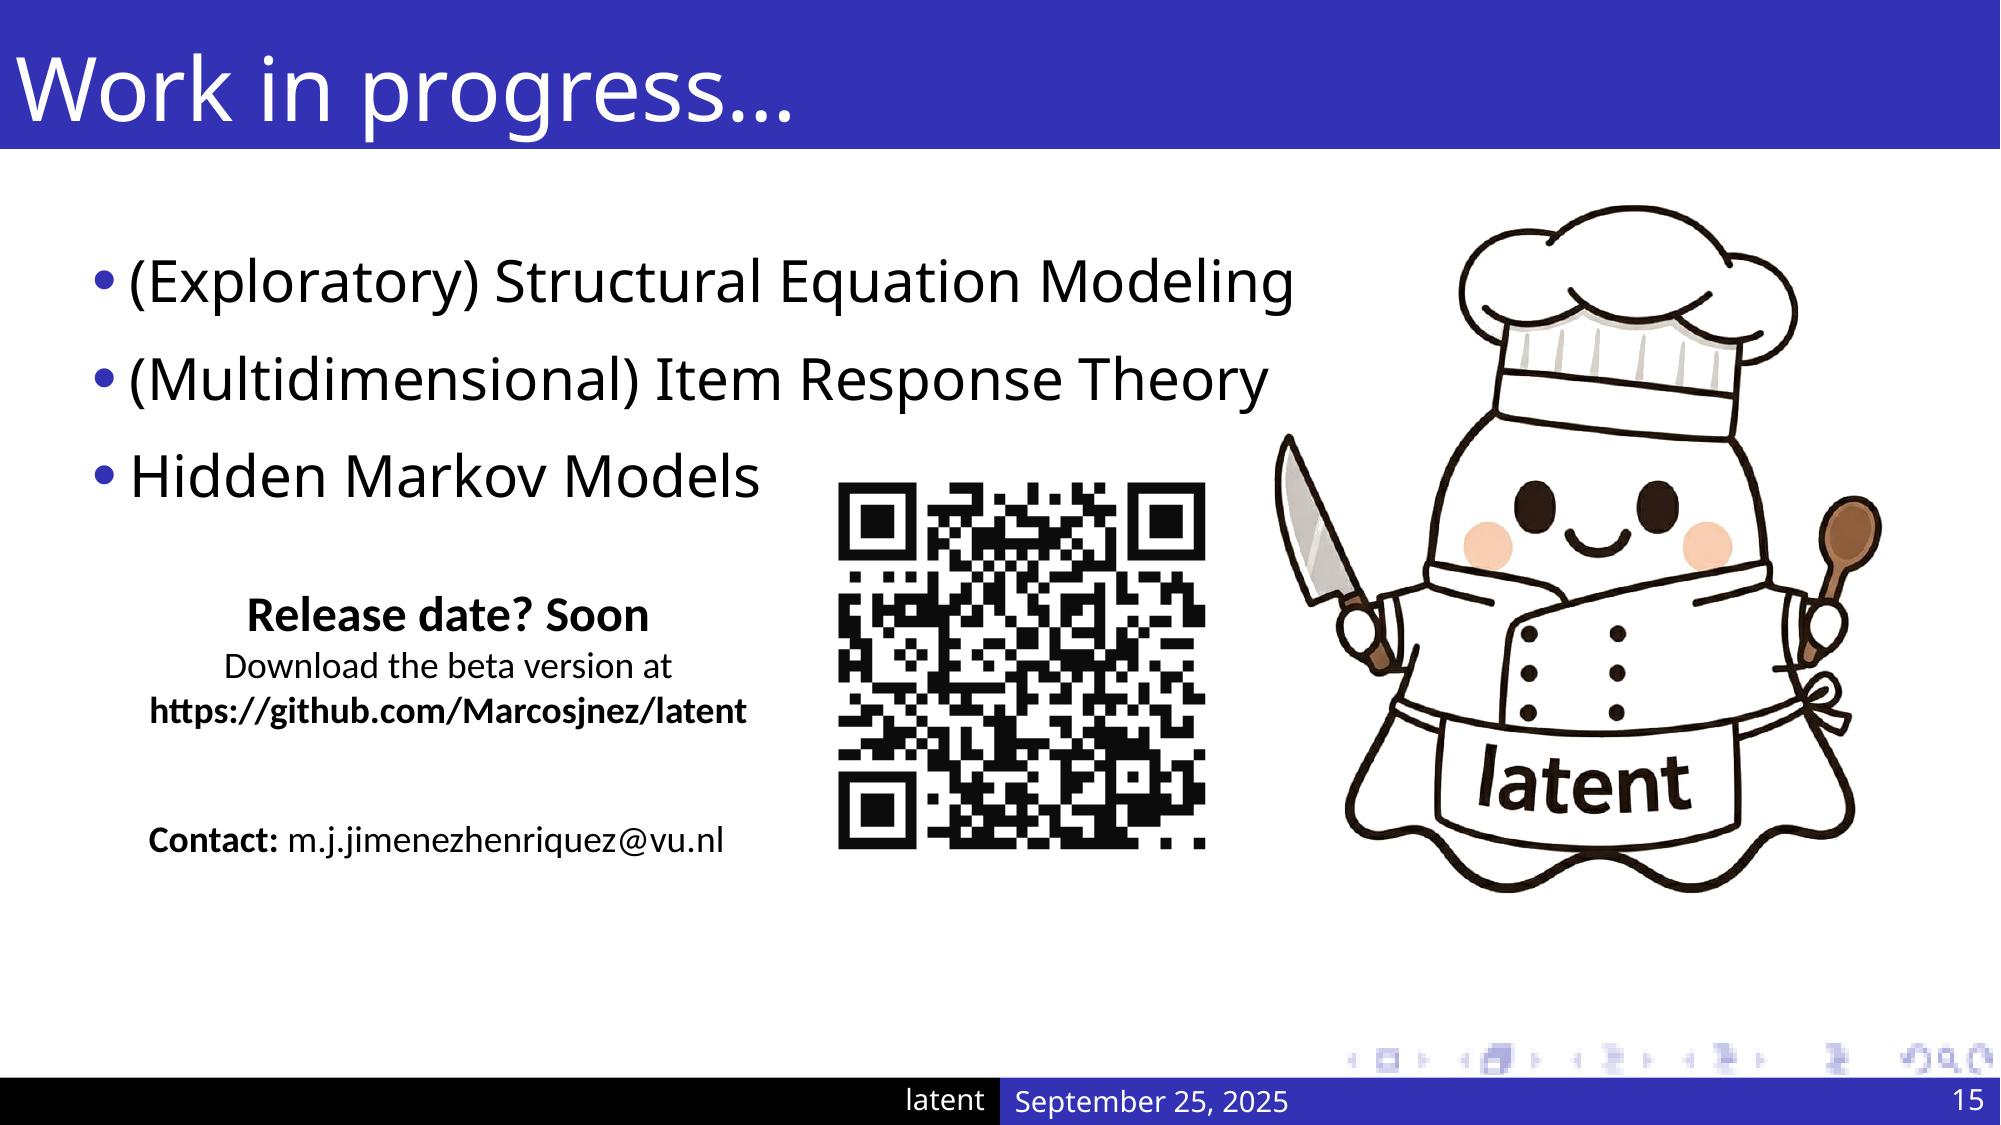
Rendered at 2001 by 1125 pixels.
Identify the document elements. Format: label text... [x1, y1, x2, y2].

picture [818, 160, 2000, 1014]
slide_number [999, 1077, 1450, 1125]
list (Exploratory) Structural Equation Modeling (Multidimensional) Item Response Theory Hidden Markov Models [77, 229, 1190, 660]
text_box Release date? Soon Download the beta version at https://github.com/Marcosjnez/latent [89, 573, 808, 739]
title Work in progress… [0, 0, 2000, 149]
slide_number 15 [1450, 1077, 2000, 1125]
text_box Contact: m.j.jimenezhenriquez@vu.nl [134, 807, 768, 868]
footer latent [0, 1077, 999, 1125]
